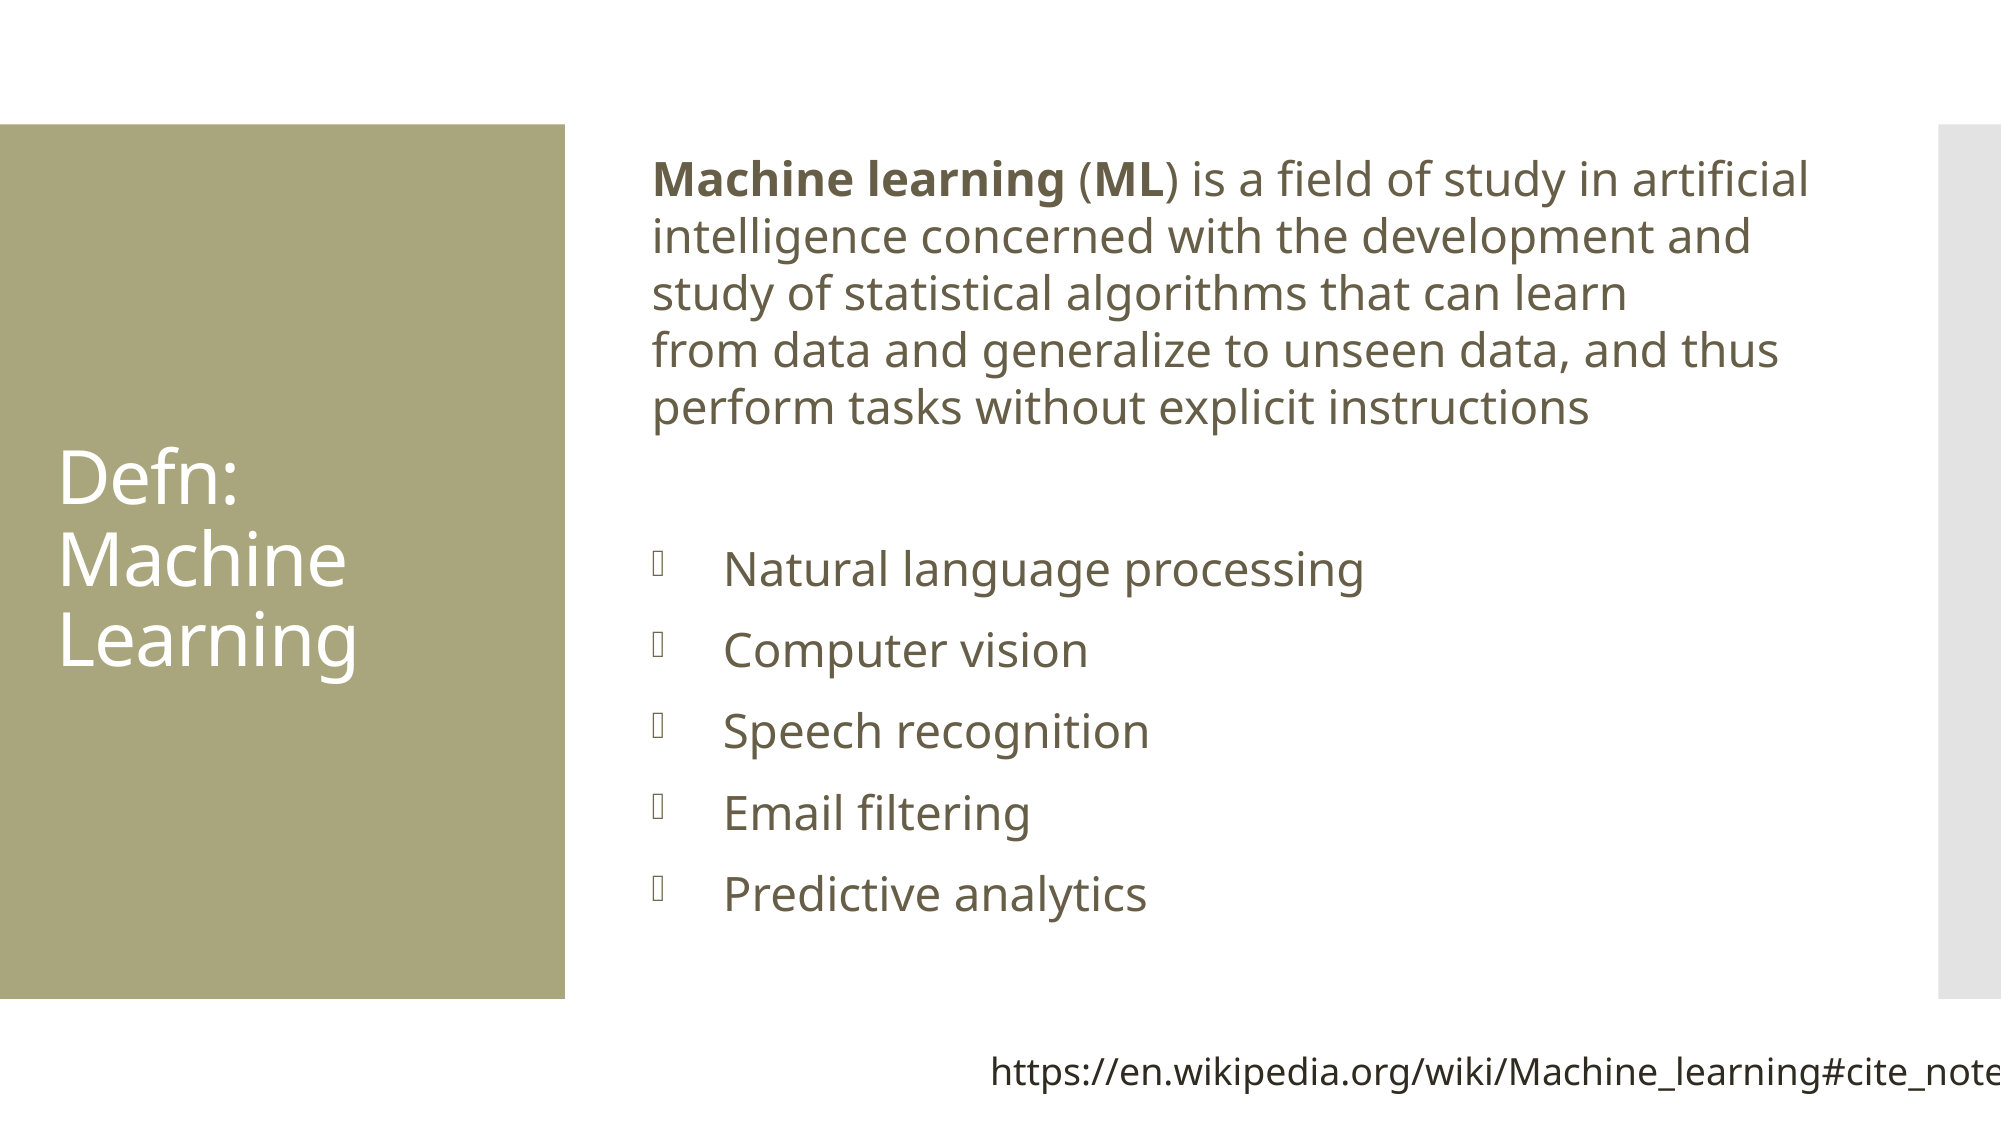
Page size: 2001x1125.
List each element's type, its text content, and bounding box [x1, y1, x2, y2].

text_box https://en.wikipedia.org/wiki/Machine_learning#cite_note-1 [975, 1040, 2000, 1101]
title Defn: Machine Learning [41, 184, 525, 940]
list Machine learning (ML) is a field of study in artificial intelligence concerned with the development and study of statistical algorithms that can learn from data and generalize to unseen data, and thus perform tasks without explicit instructions Natural language processing Computer vision Speech recognition Email filtering Predictive analytics [634, 141, 1835, 982]
